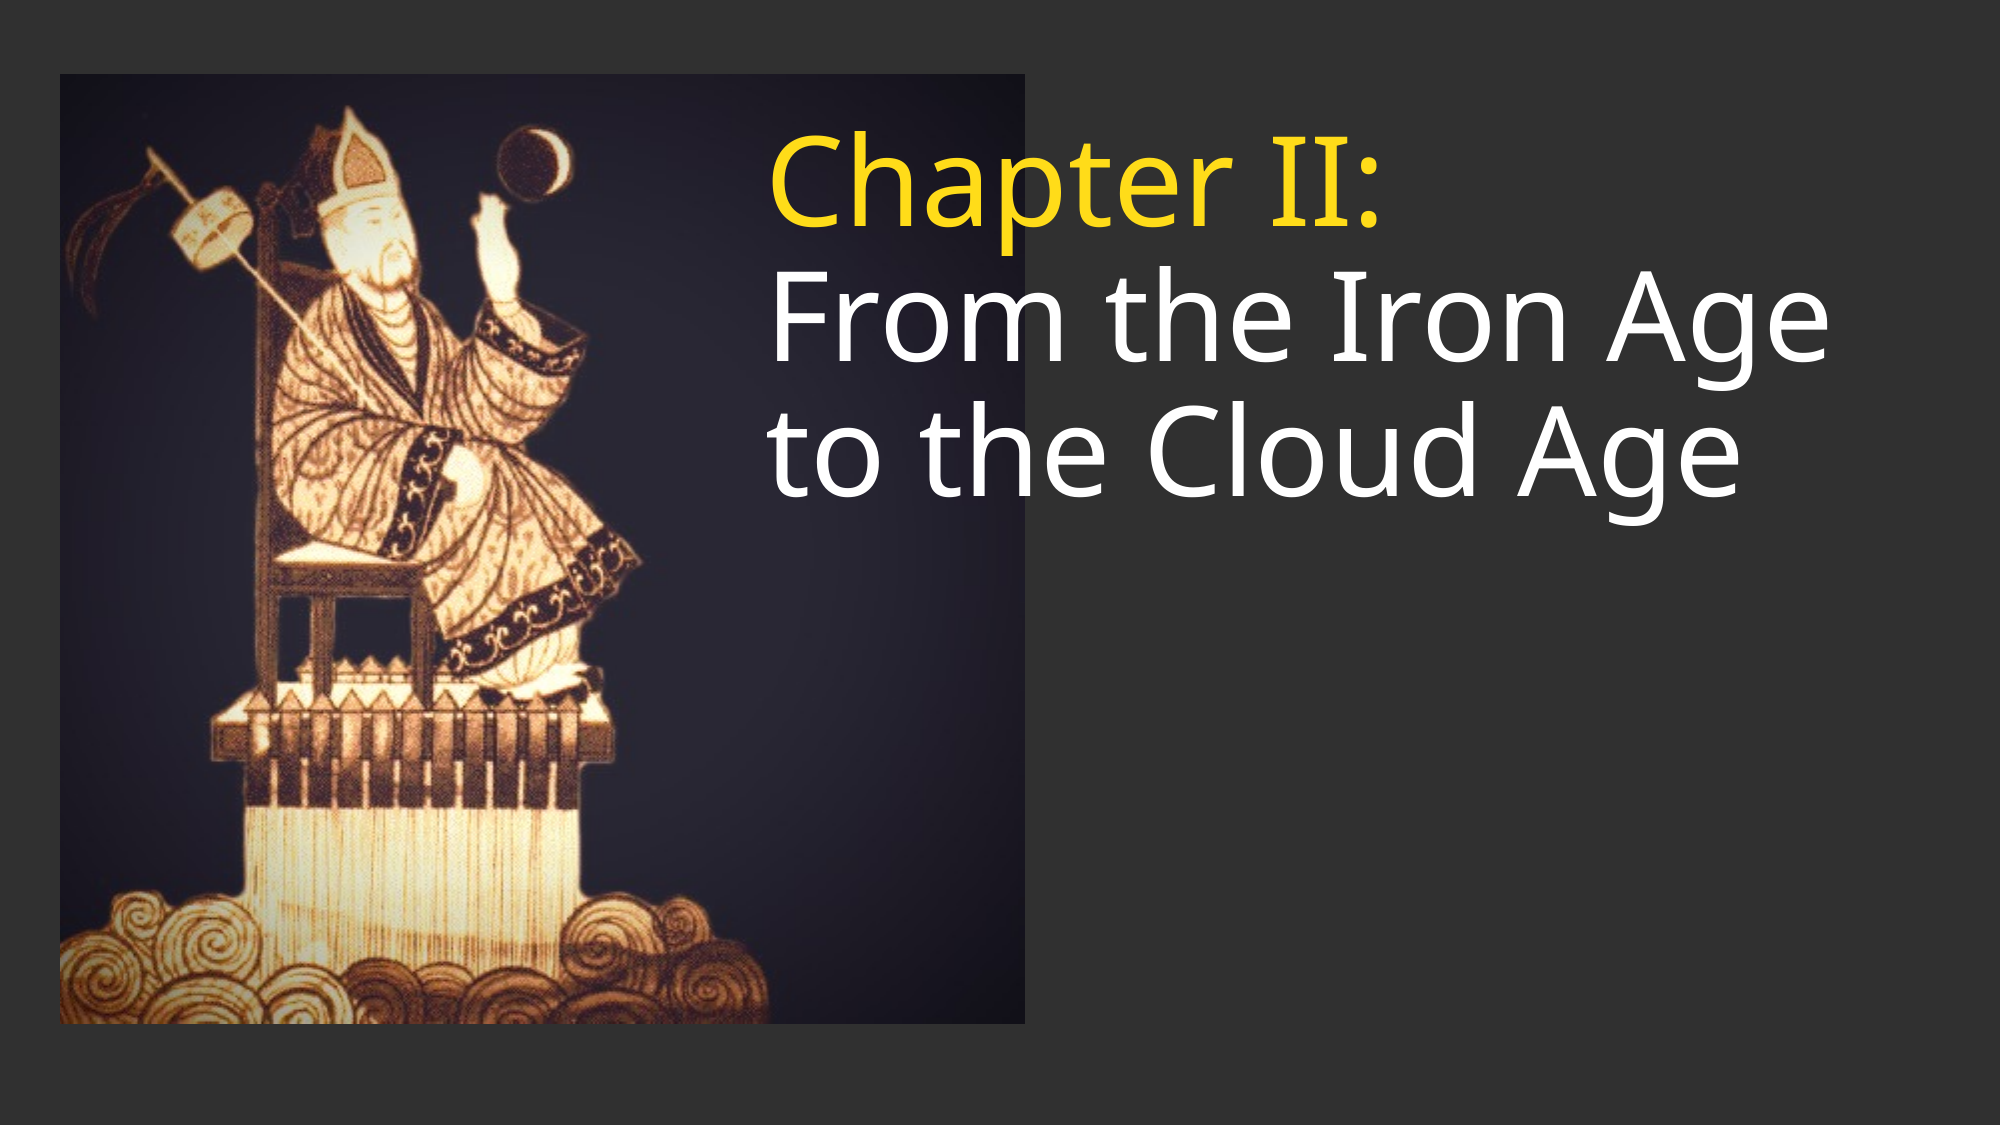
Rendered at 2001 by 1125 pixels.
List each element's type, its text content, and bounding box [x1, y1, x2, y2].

picture [60, 74, 1025, 1024]
title Chapter II: From the Iron Age to the Cloud Age [1025, 212, 2000, 430]
